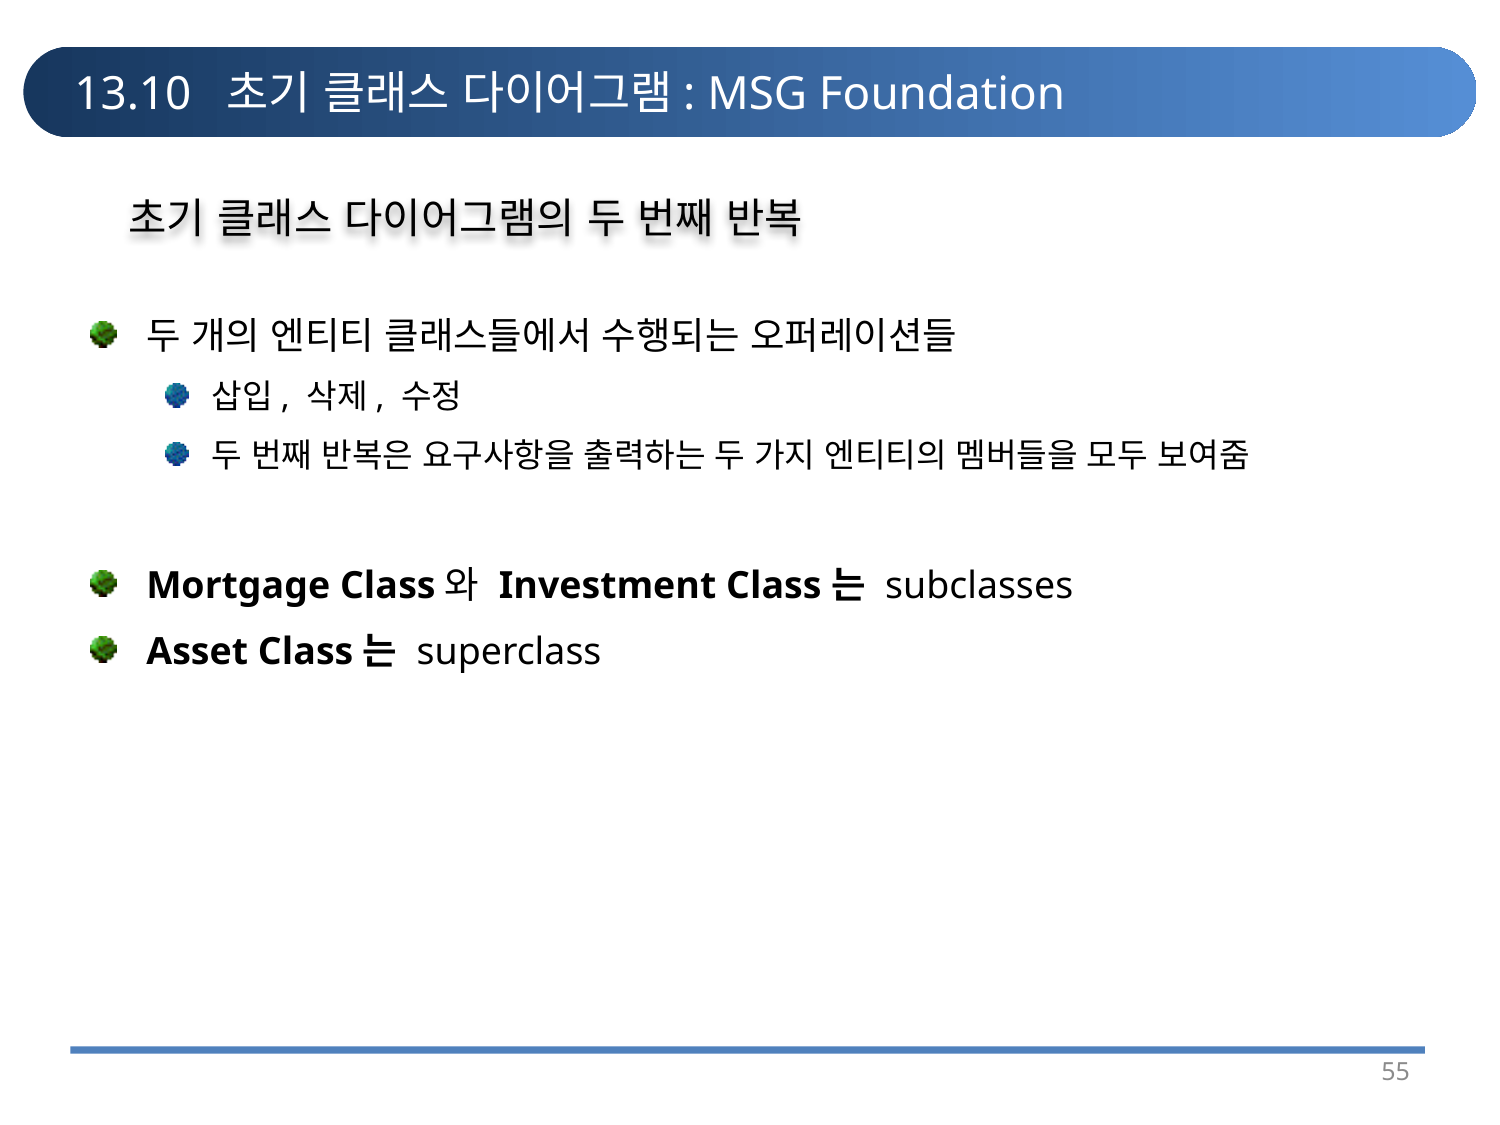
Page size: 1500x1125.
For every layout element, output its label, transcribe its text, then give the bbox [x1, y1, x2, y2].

picture [165, 383, 189, 408]
title 13.10 초기 클래스 다이어그램: MSG Foundation [59, 56, 1410, 126]
picture [90, 636, 117, 663]
picture [90, 321, 117, 348]
picture [165, 442, 189, 466]
list 초기 클래스 다이어그램의 두 번째 반복 [60, 180, 872, 255]
list 두 개의 엔티티 클래스들에서 수행되는 오퍼레이션들 삽입, 삭제, 수정 두 번째 반복은 요구사항을 출력하는 두 가지 엔티티의 멤버들을 모두 보여줌 Mortgage Class와 Investment Class는 subclasses Asset Class는 superclass [75, 290, 1471, 1005]
picture [90, 570, 117, 597]
slide_number 55 [1074, 1042, 1425, 1103]
